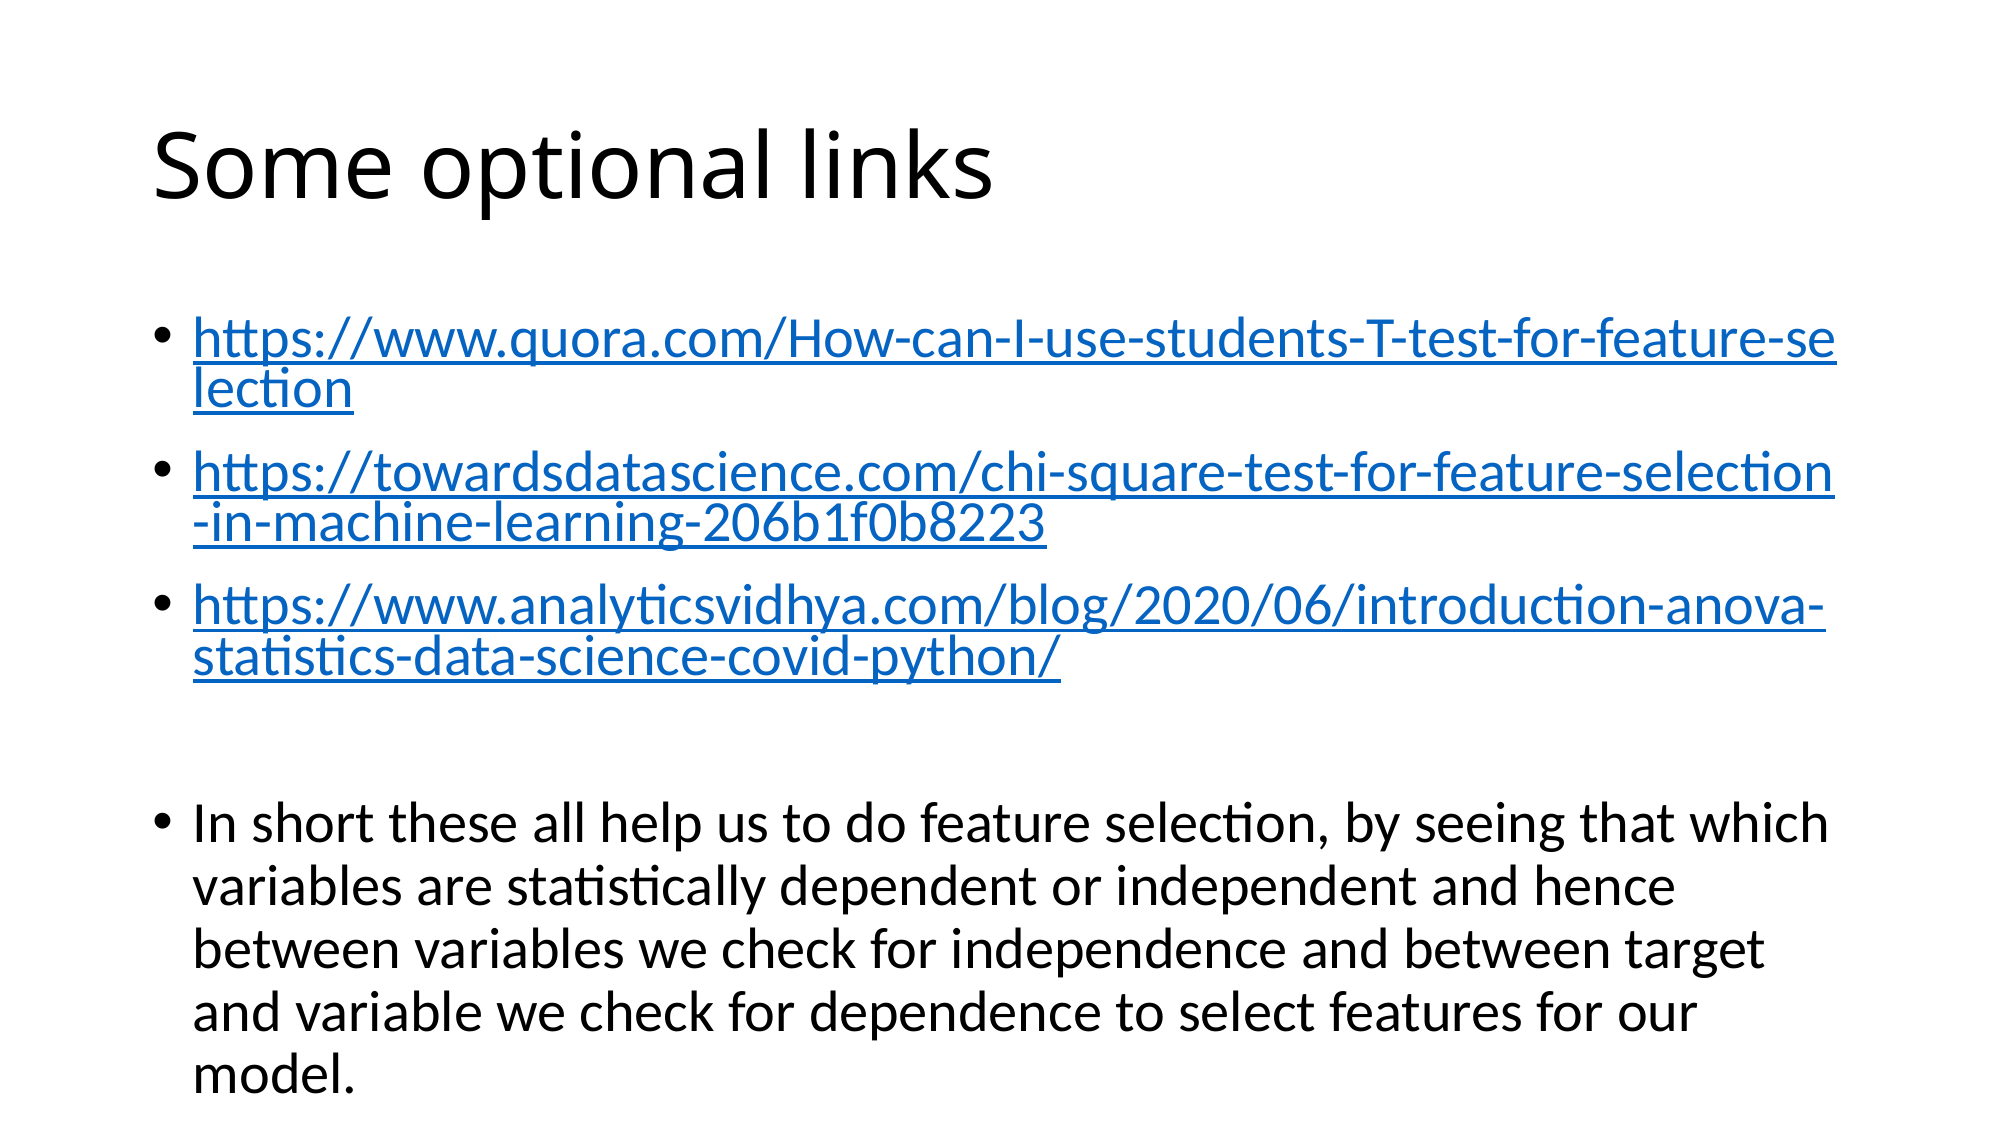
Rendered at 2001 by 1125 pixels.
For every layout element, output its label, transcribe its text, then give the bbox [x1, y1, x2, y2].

list https://www.quora.com/How-can-I-use-students-T-test-for-feature-selection https://towardsdatascience.com/chi-square-test-for-feature-selection-in-machine-learning-206b1f0b8223 https://www.analyticsvidhya.com/blog/2020/06/introduction-anova-statistics-data-science-covid-python/ In short these all help us to do feature selection, by seeing that which variables are statistically dependent or independent and hence between variables we check for independence and between target and variable we check for dependence to select features for our model. [137, 299, 1863, 1014]
title Some optional links [137, 59, 1863, 278]
